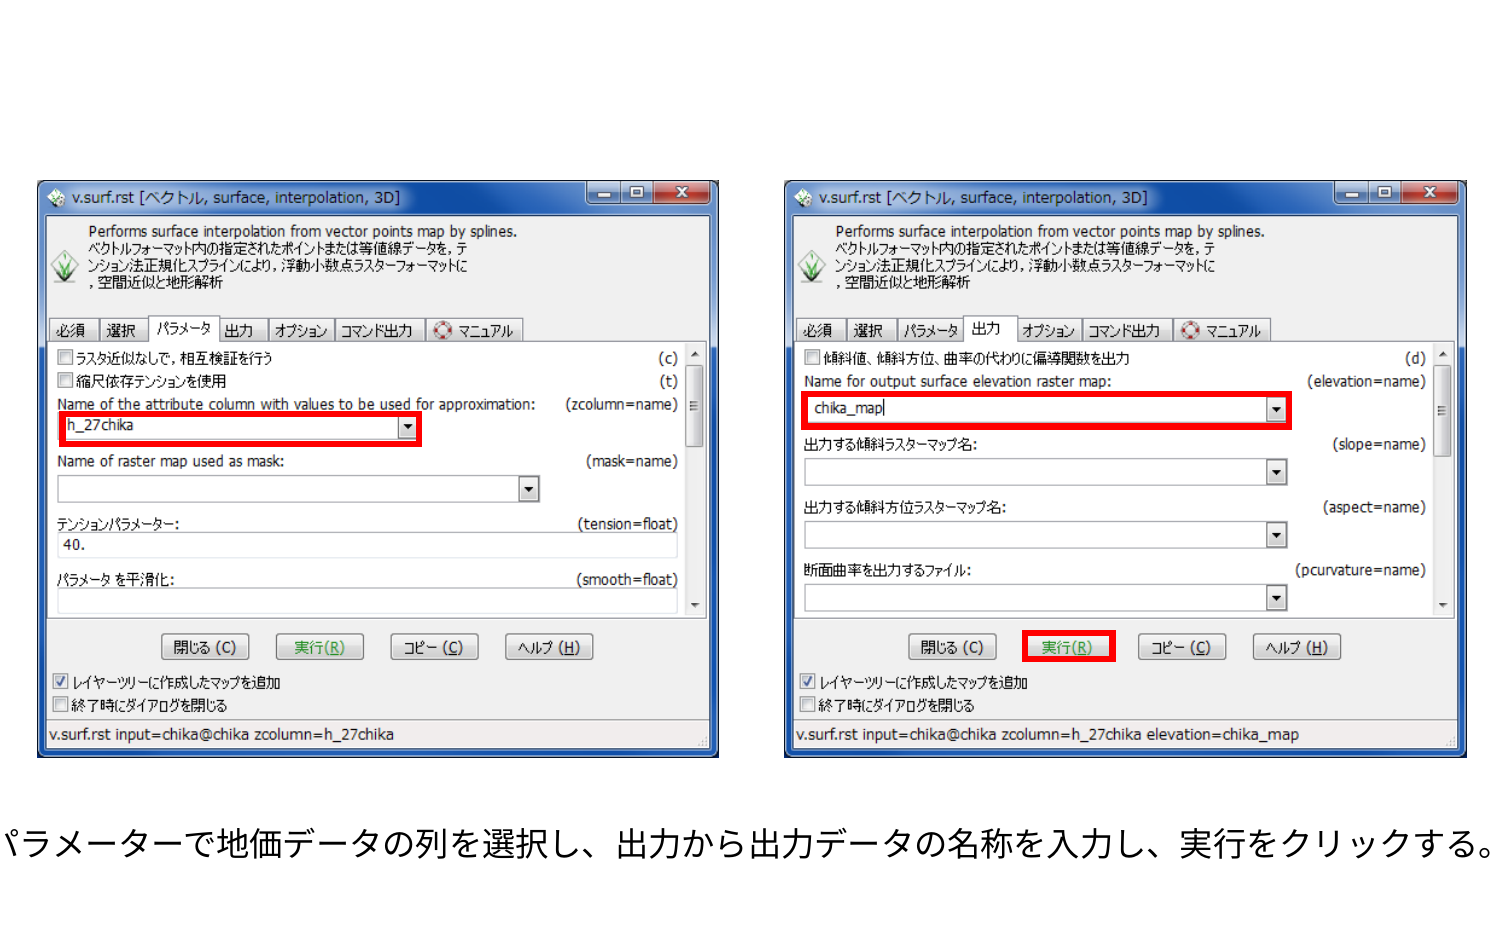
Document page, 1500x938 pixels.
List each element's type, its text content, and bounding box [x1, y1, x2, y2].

picture [37, 180, 720, 758]
text_box パラメーターで地価データの列を選択し、出力から出力データの名称を入力し、実行をクリックする。 [0, 815, 1500, 871]
picture [784, 180, 1467, 758]
